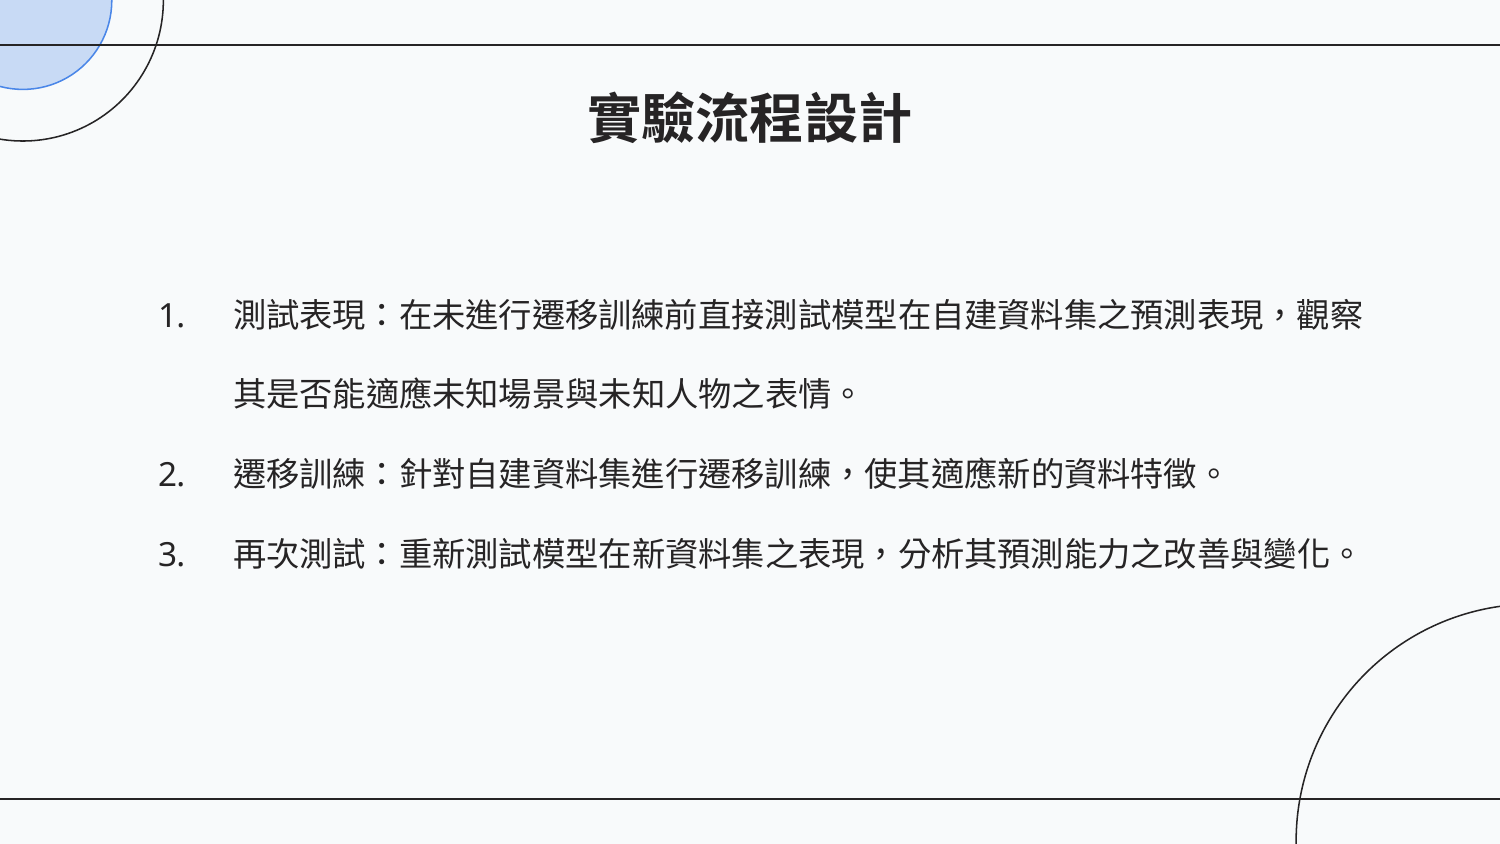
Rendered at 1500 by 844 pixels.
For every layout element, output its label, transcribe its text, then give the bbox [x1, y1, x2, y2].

subtitle 測試表現：在未進行遷移訓練前直接測試模型在自建資料集之預測表現，觀察其是否能適應未知場景與未知人物之表情。 遷移訓練：針對自建資料集進行遷移訓練，使其適應新的資料特徵。 再次測試：重新測試模型在新資料集之表現，分析其預測能力之改善與變化。 [118, 238, 1382, 668]
title 實驗流程設計 [118, 66, 1382, 167]
